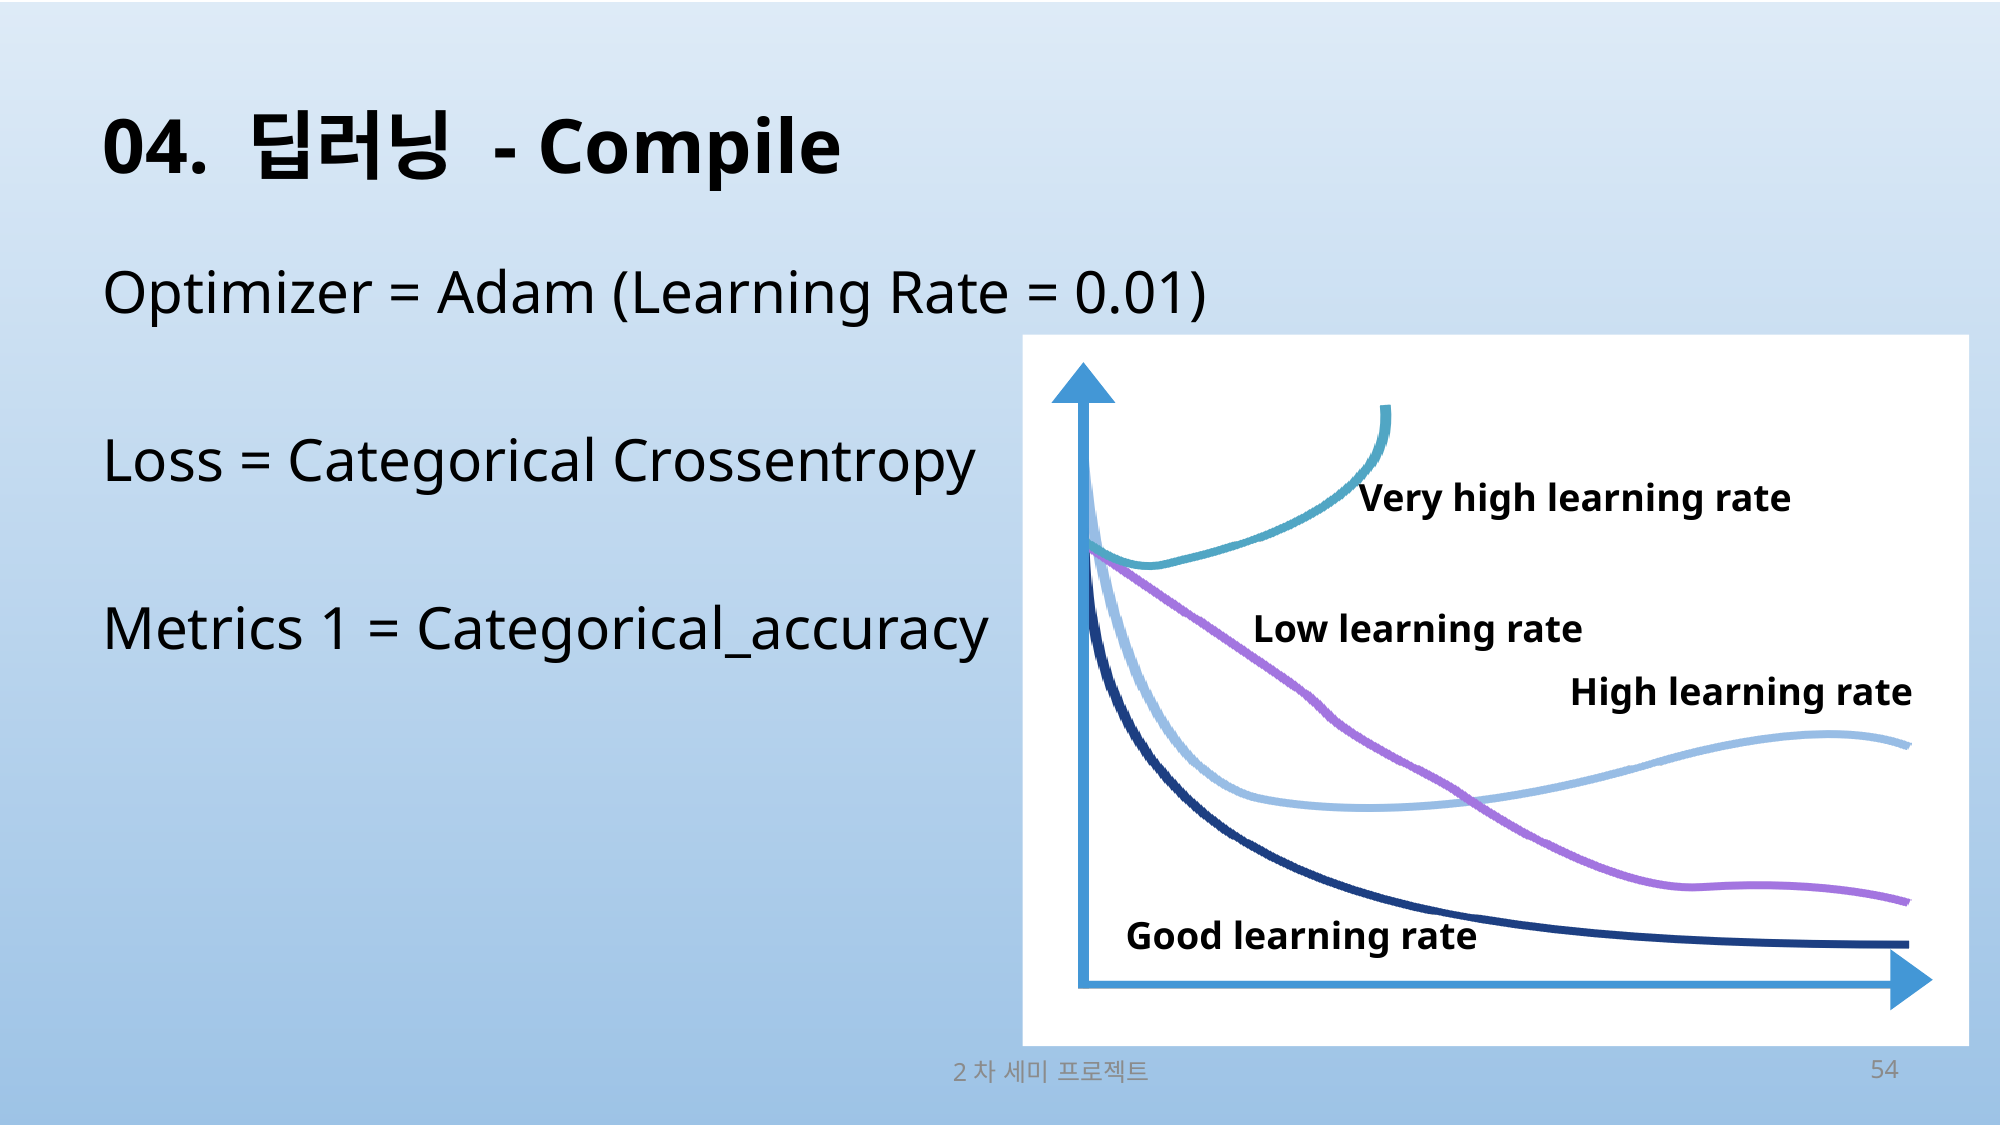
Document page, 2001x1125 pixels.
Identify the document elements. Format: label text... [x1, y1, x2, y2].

title 04. 딥러닝 - Compile [87, 79, 1915, 221]
footer 2차 세미 프로젝트 [714, 1041, 1389, 1101]
list Optimizer = Adam (Learning Rate = 0.01) Loss = Categorical Crossentropy Metrics 1 = Categorical_accuracy [87, 256, 1256, 1027]
slide_number 54 [1464, 1041, 1914, 1101]
text_box [1022, 334, 1970, 1047]
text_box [1051, 362, 1933, 1011]
